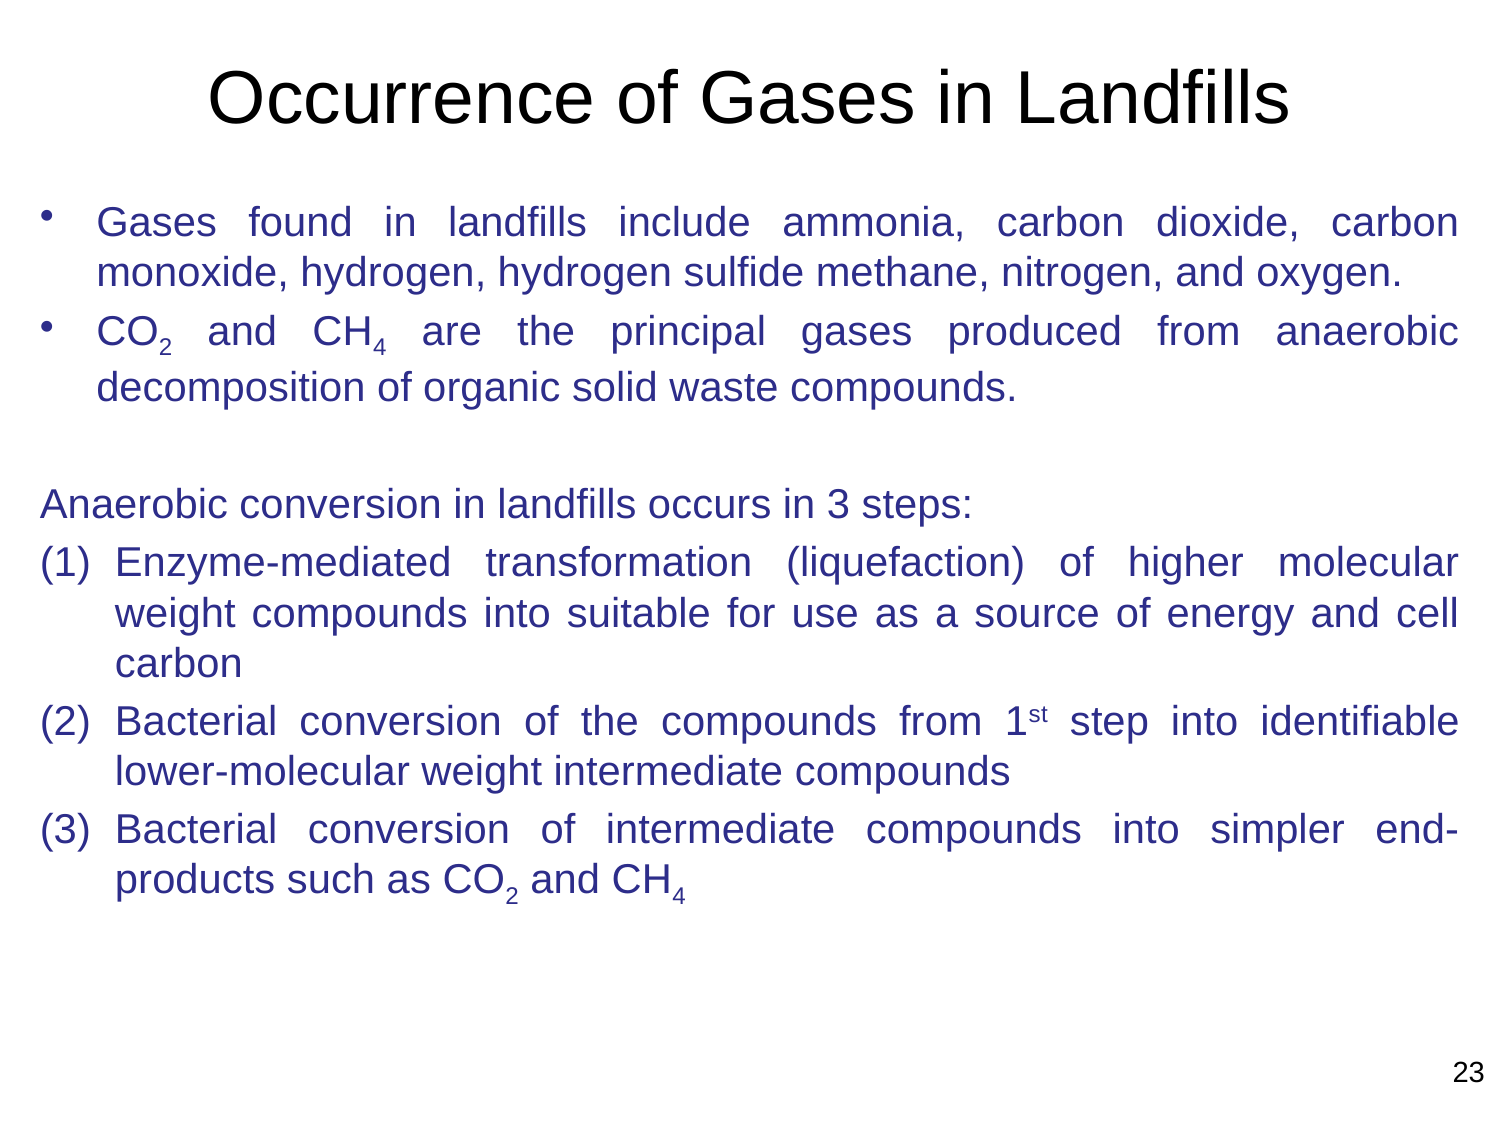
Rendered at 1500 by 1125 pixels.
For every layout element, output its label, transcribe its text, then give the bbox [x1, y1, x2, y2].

slide_number 23 [1149, 1045, 1500, 1124]
title Occurrence of Gases in Landfills [75, 0, 1425, 187]
list Gases found in landfills include ammonia, carbon dioxide, carbon monoxide, hydrogen, hydrogen sulfide methane, nitrogen, and oxygen. CO2 and CH4 are the principal gases produced from anaerobic decomposition of organic solid waste compounds. Anaerobic conversion in landfills occurs in 3 steps: Enzyme-mediated transformation (liquefaction) of higher molecular weight compounds into suitable for use as a source of energy and cell carbon Bacterial conversion of the compounds from 1st step into identifiable lower-molecular weight intermediate compounds Bacterial conversion of intermediate compounds into simpler end-products such as CO2 and CH4 [24, 187, 1475, 1034]
